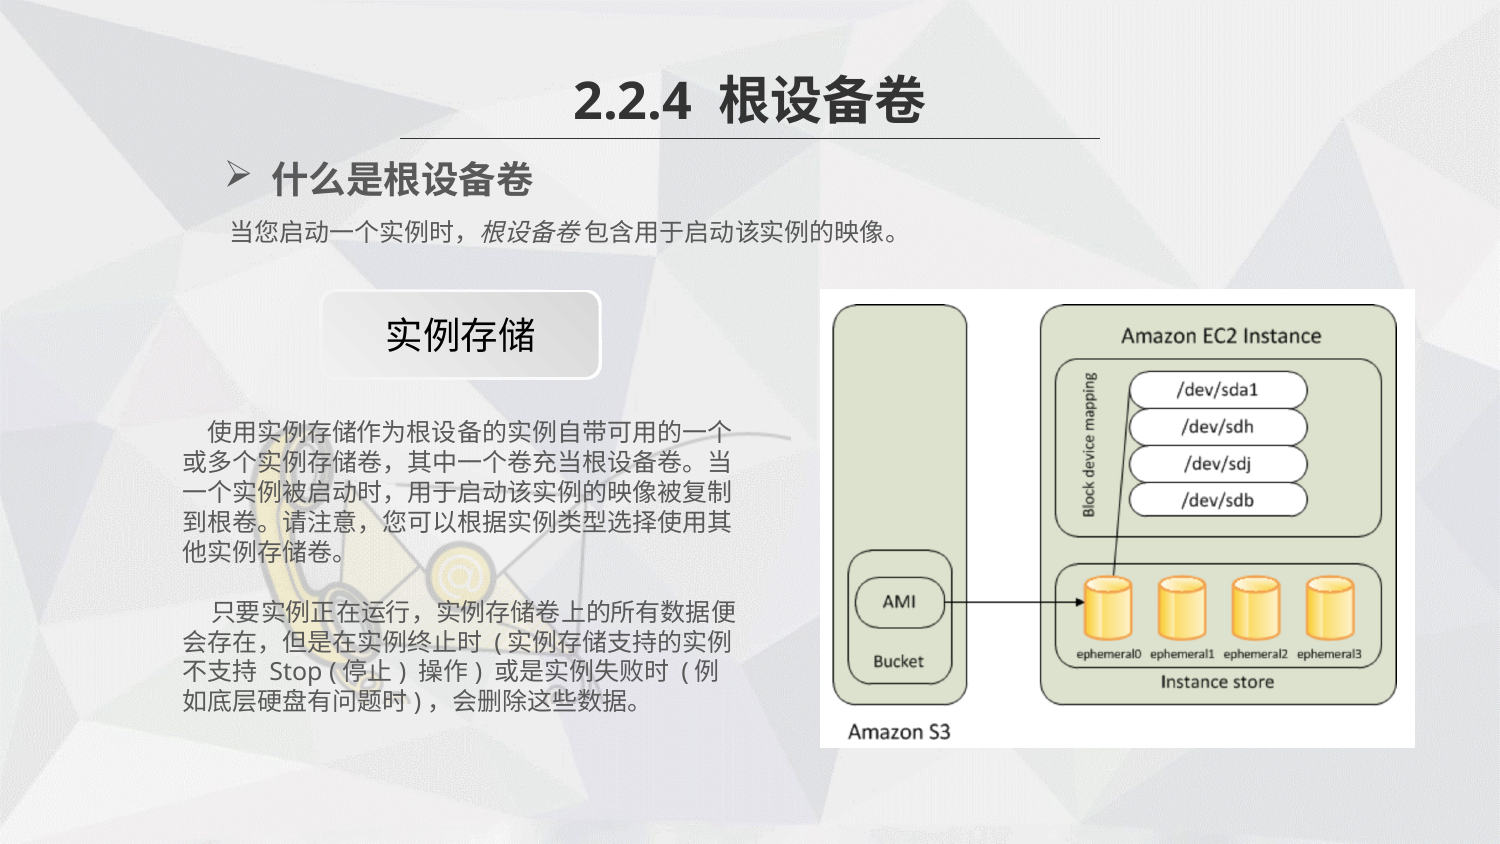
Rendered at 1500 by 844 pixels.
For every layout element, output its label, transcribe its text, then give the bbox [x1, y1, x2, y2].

text_box 使用实例存储作为根设备的实例自带可用的一个或多个实例存储卷，其中一个卷充当根设备卷。当一个实例被启动时，用于启动该实例的映像被复制到根卷。请注意，您可以根据实例类型选择使用其他实例存储卷。 只要实例正在运行，实例存储卷上的所有数据便会存在，但是在实例终止时 (实例存储支持的实例不支持 Stop (停止) 操作) 或是实例失败时 (例如底层硬盘有问题时)，会删除这些数据。 [183, 416, 739, 716]
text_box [319, 289, 602, 380]
text_box 2.2.4 根设备卷 [472, 60, 1028, 137]
picture [0, 0, 1500, 844]
text_box 什么是根设备卷 [223, 174, 791, 202]
text_box 当您启动一个实例时，根设备卷 包含用于启动该实例的映像。 [229, 219, 1352, 247]
